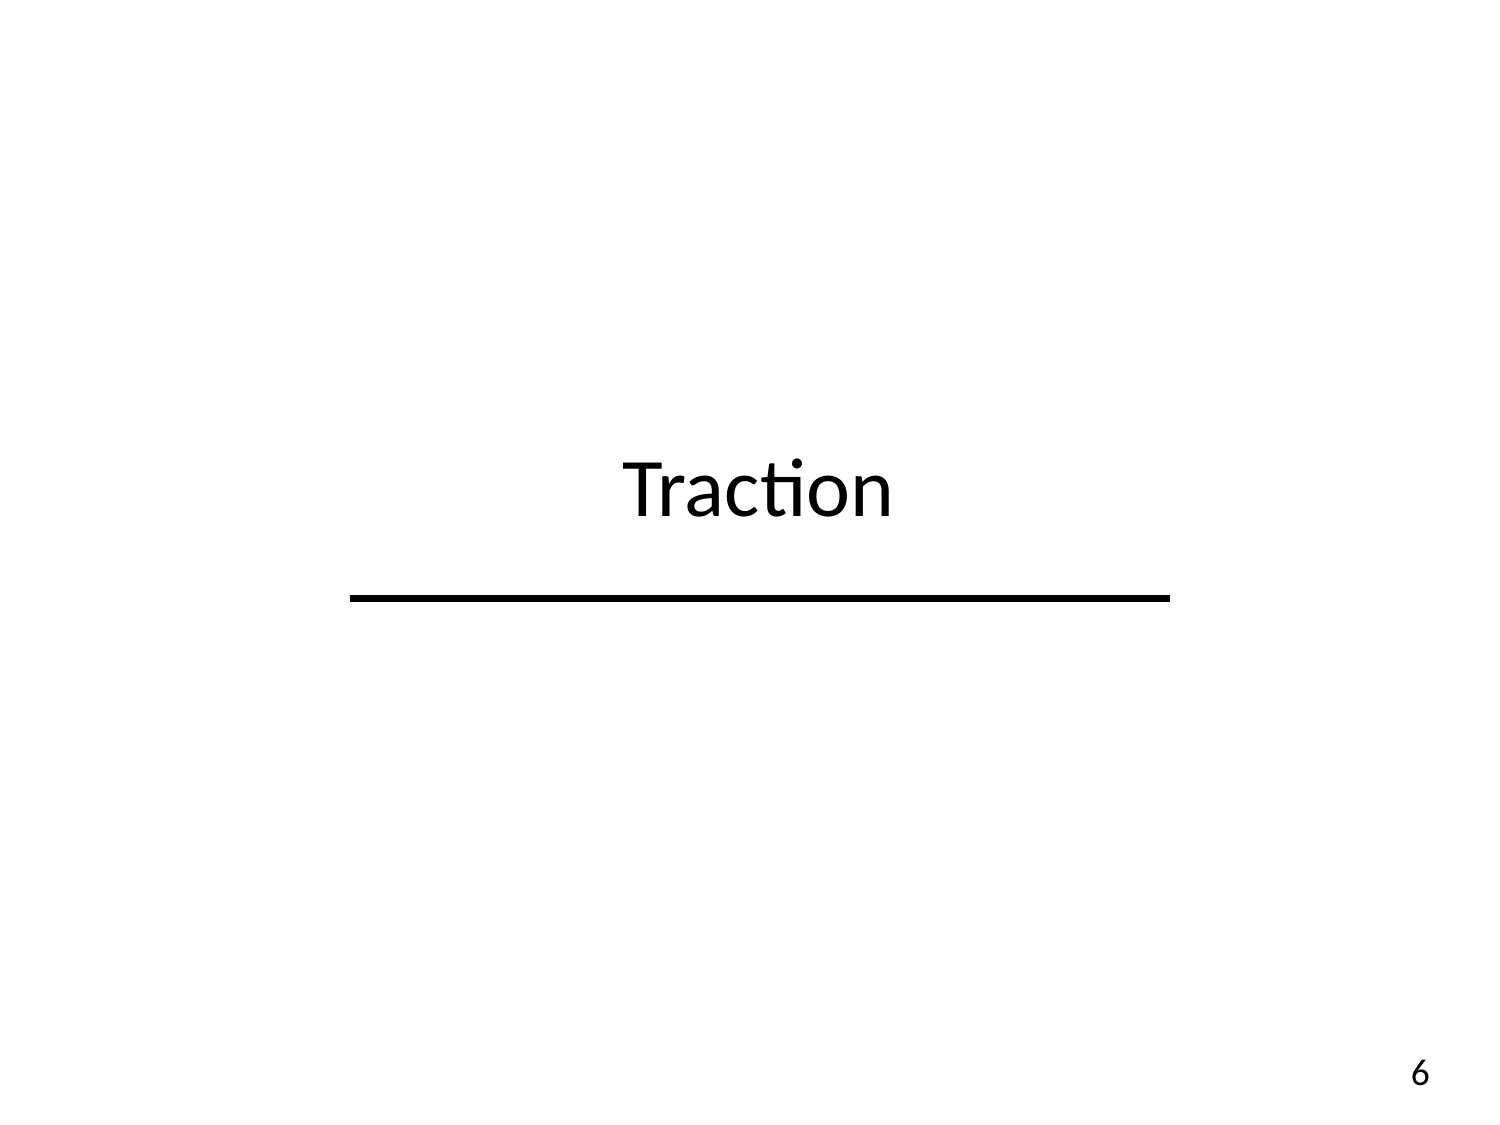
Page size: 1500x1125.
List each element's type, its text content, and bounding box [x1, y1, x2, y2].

title Traction [349, 380, 1168, 599]
